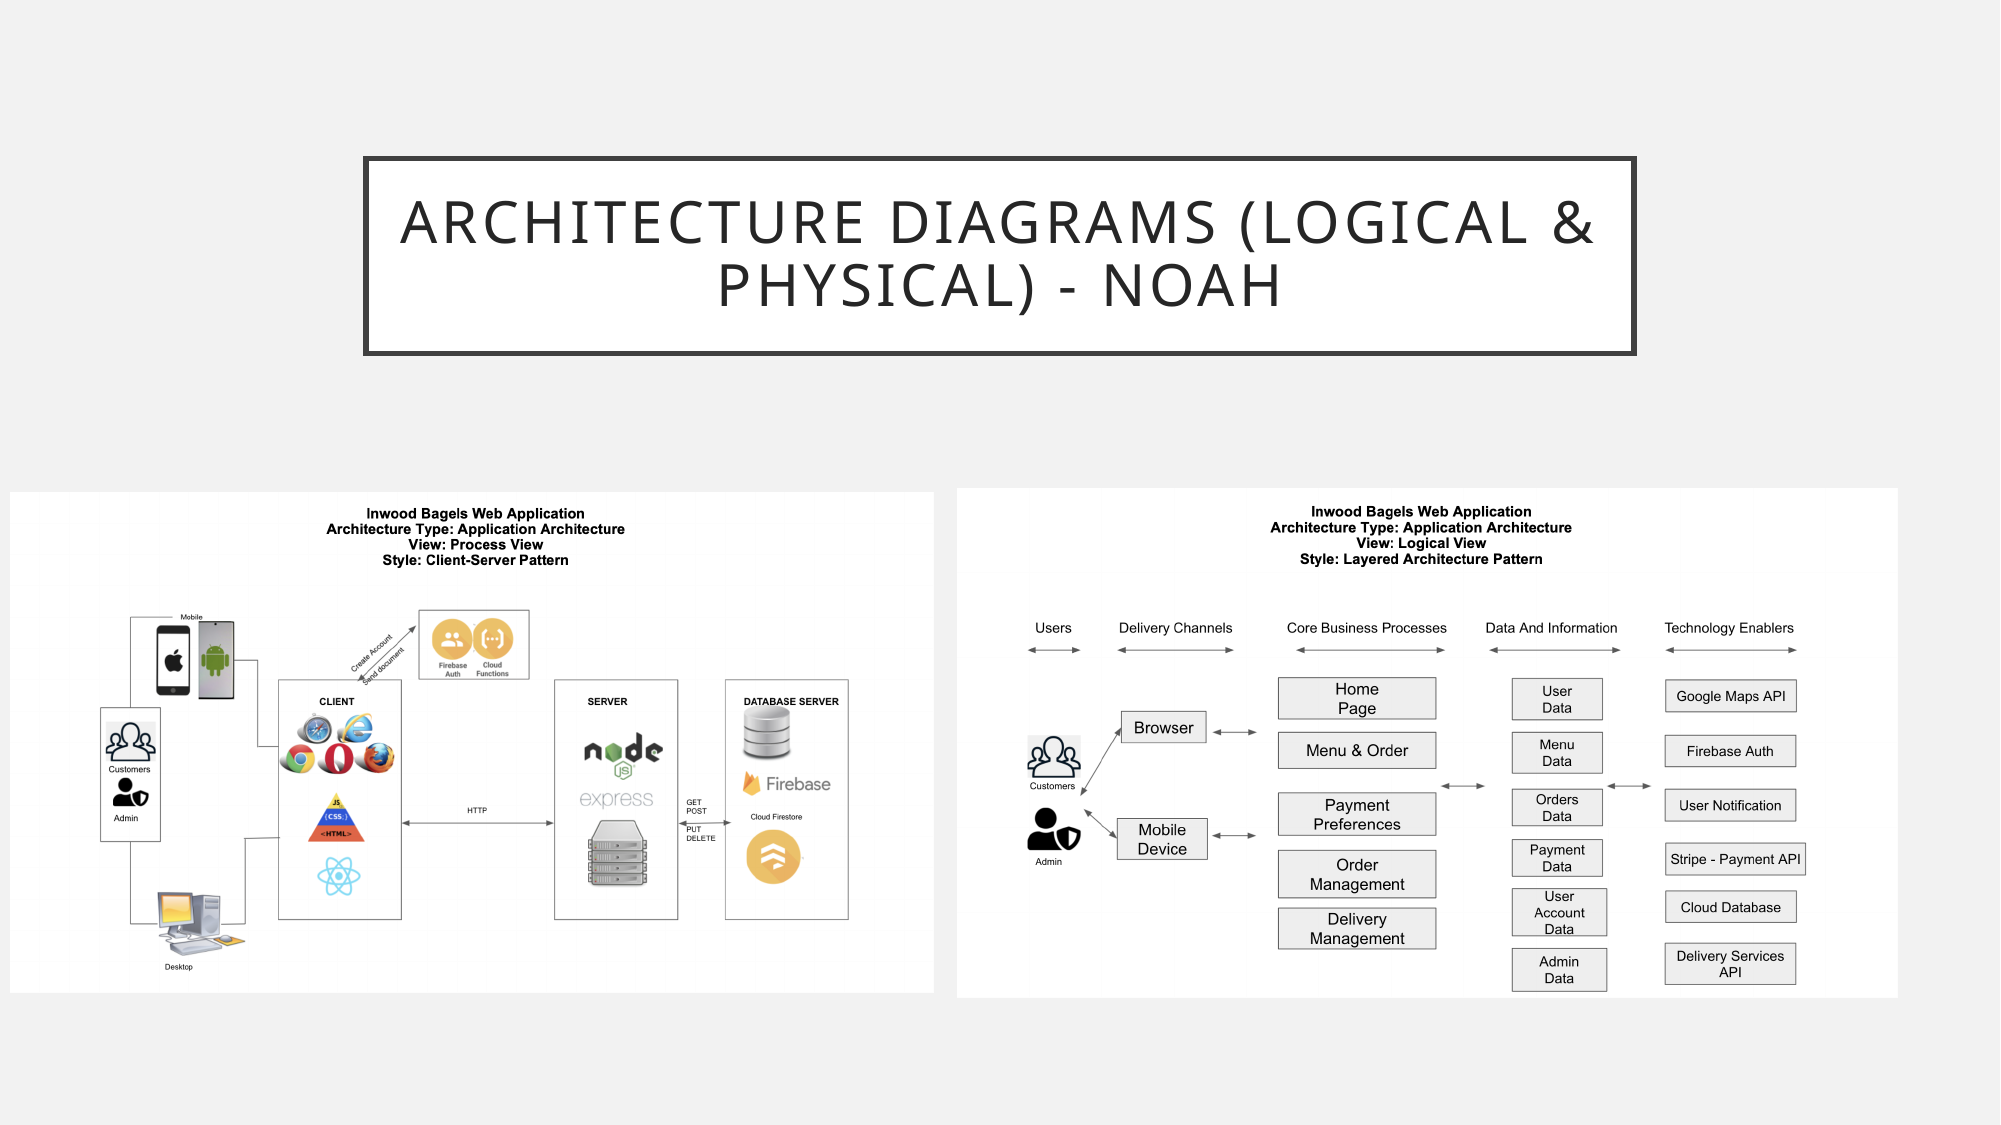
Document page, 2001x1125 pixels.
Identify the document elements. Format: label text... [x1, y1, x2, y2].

picture [10, 492, 934, 993]
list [957, 488, 1898, 998]
title Architecture Diagrams (Logical & physical) - Noah [363, 156, 1637, 356]
